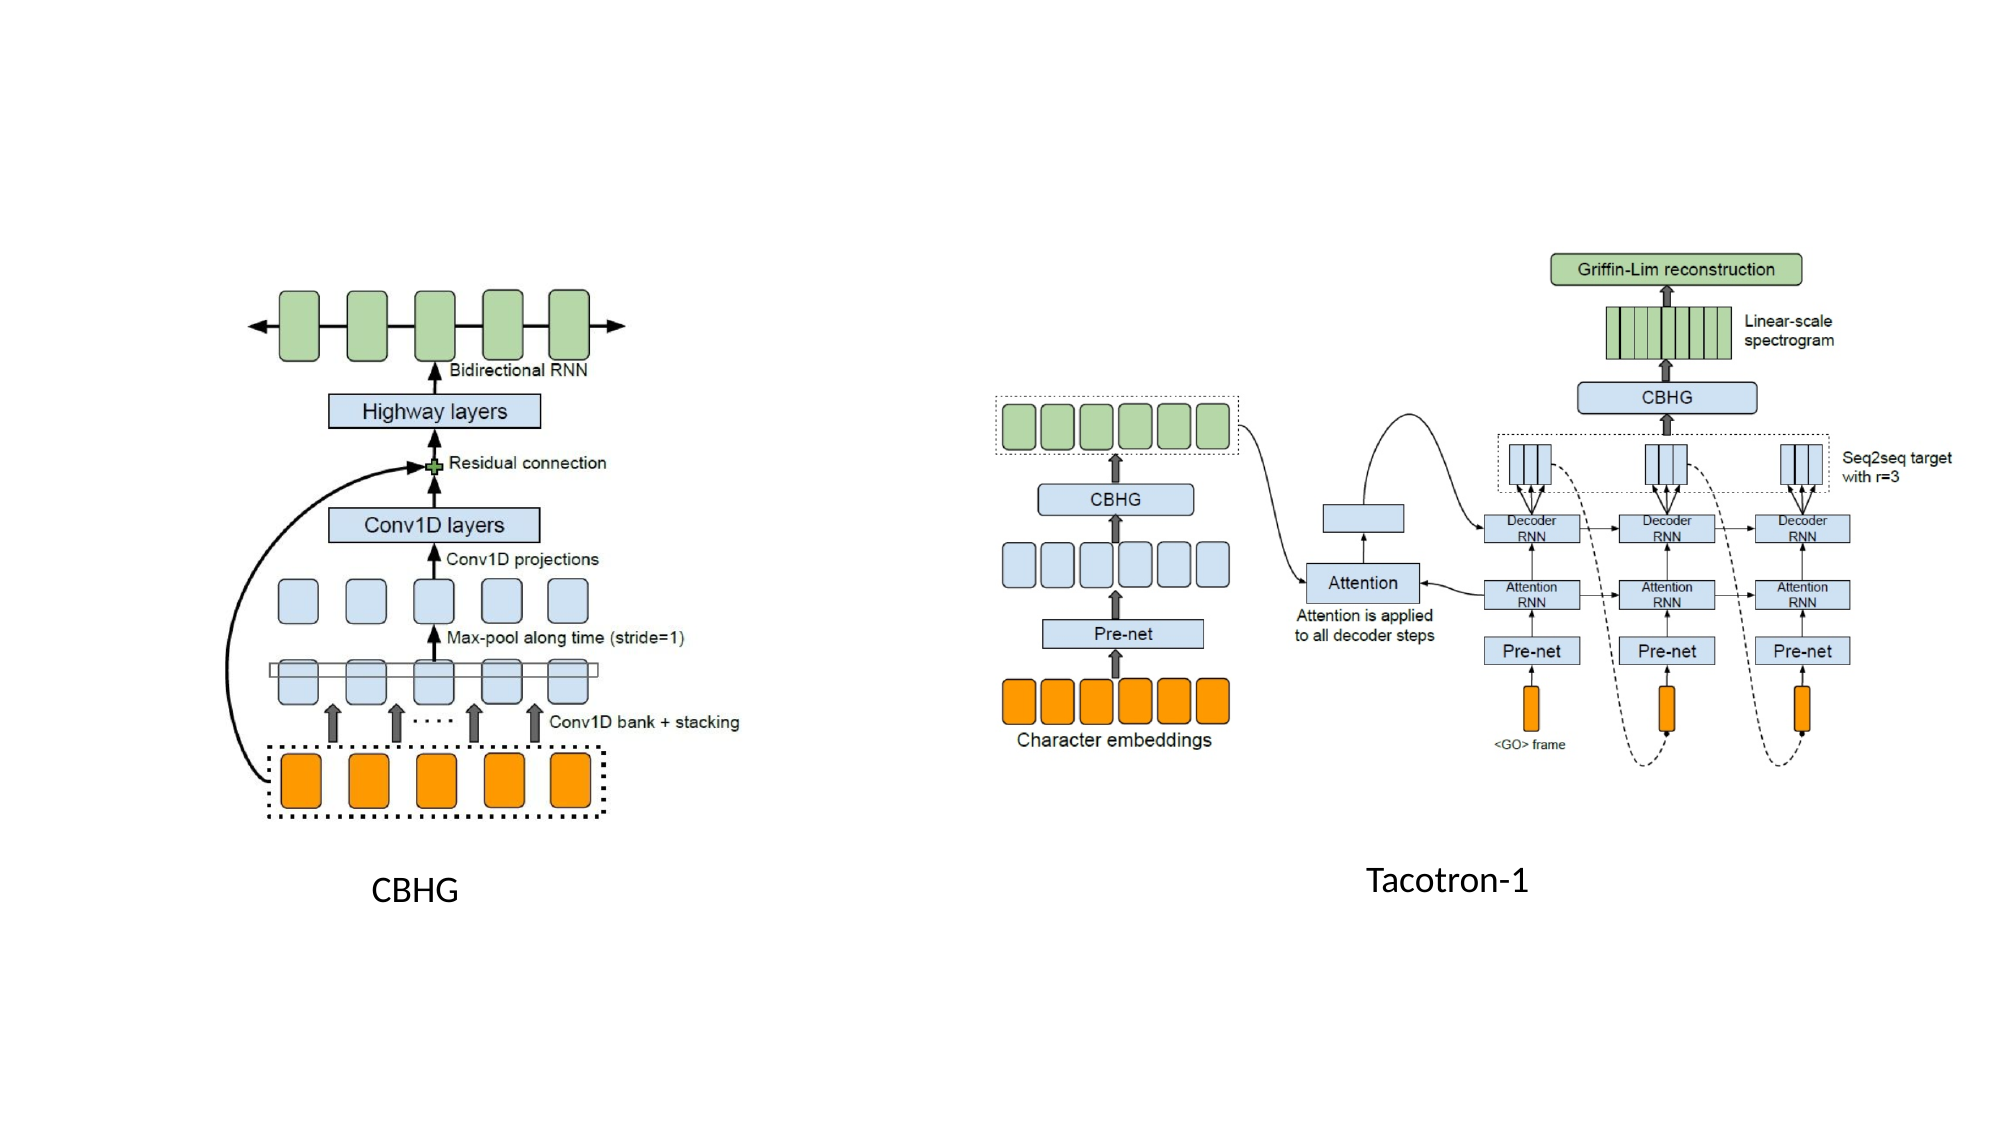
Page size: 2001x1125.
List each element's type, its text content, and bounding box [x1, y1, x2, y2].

text_box CBHG [356, 857, 591, 917]
text_box Tacotron-1 [1351, 847, 1585, 908]
picture [180, 260, 767, 836]
picture [954, 227, 1982, 773]
